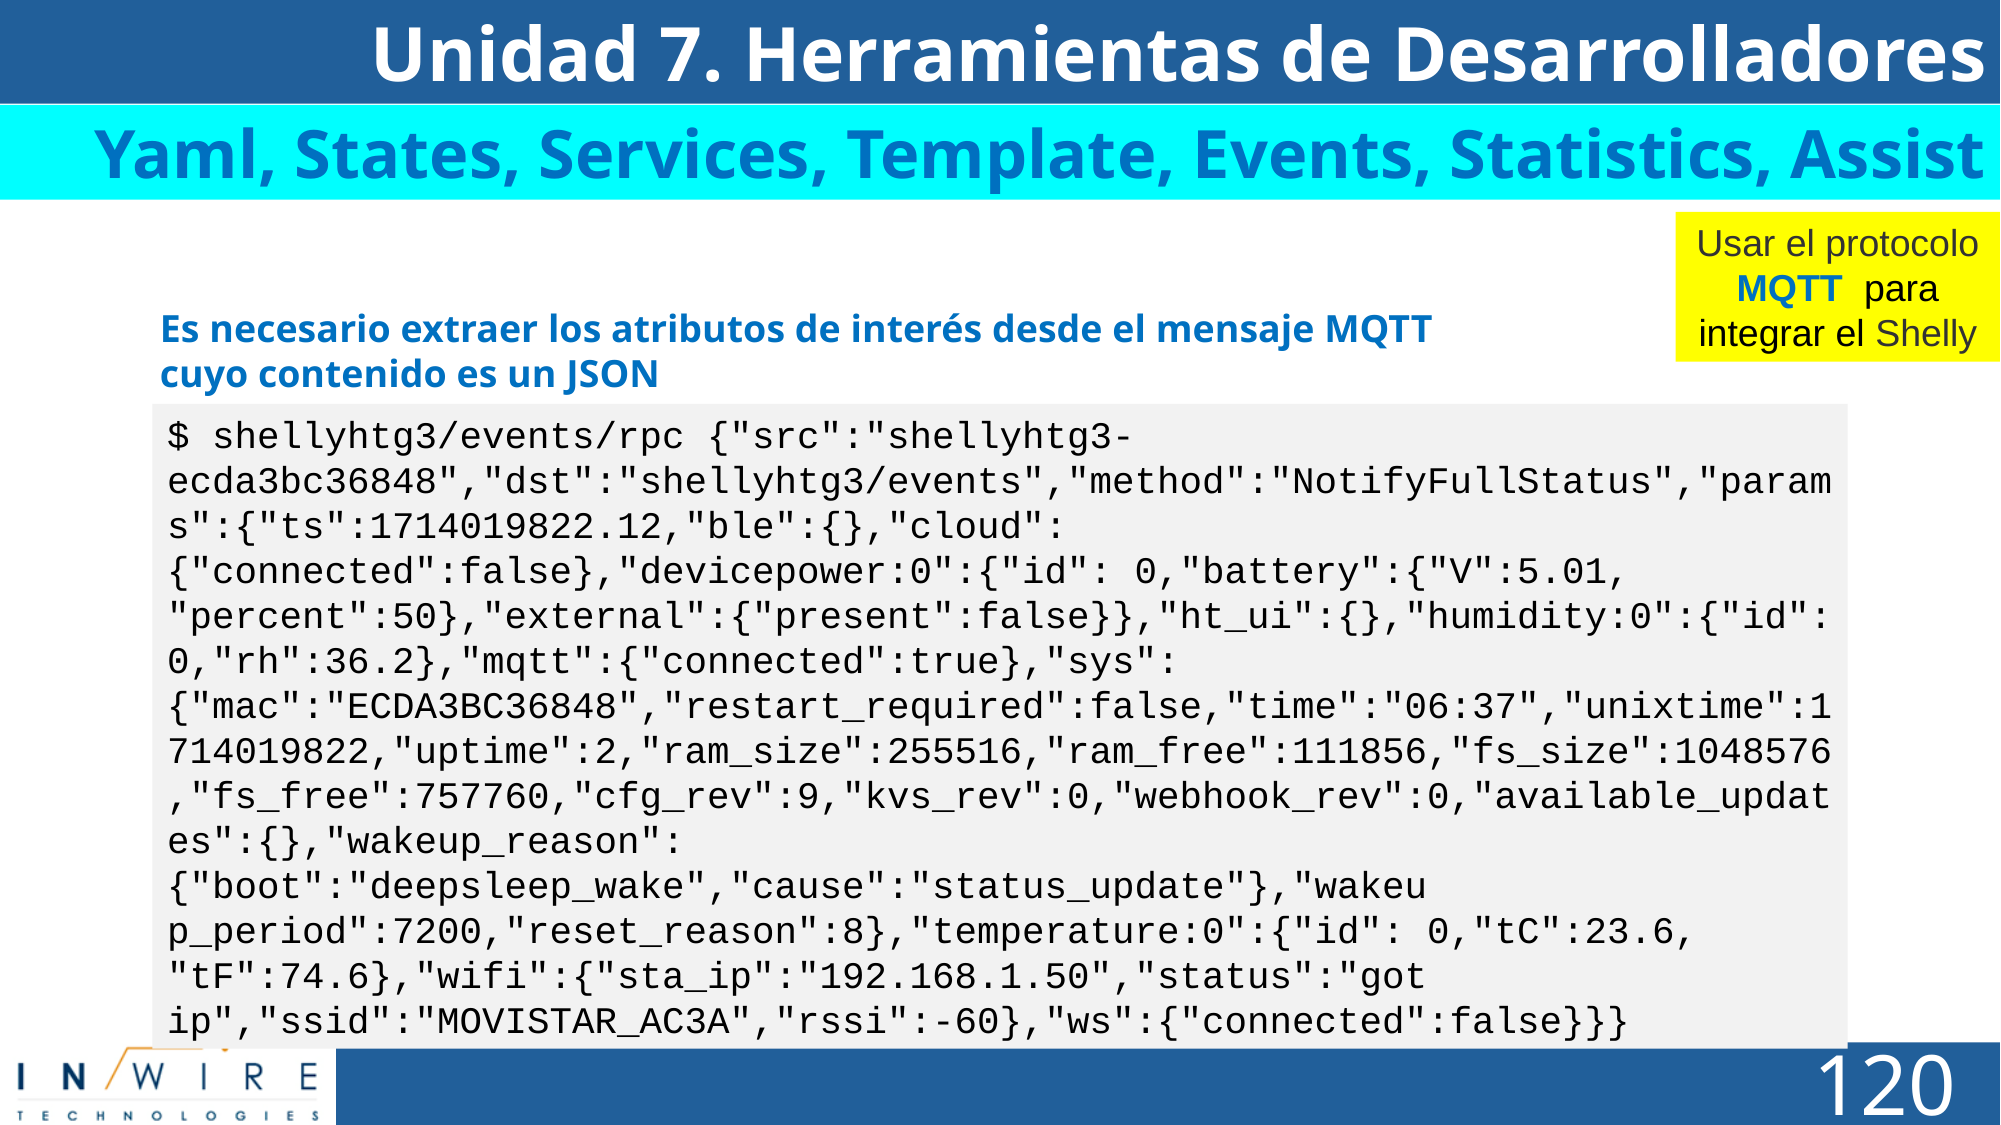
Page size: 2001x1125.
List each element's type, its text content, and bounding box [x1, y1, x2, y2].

text_box $ shellyhtg3/events/rpc {"src":"shellyhtg3-ecda3bc36848","dst":"shellyhtg3/events","method":"NotifyFullStatus","params":{"ts":1714019822.12,"ble":{},"cloud":{"connected":false},"devicepower:0":{"id": 0,"battery":{"V":5.01, "percent":50},"external":{"present":false}},"ht_ui":{},"humidity:0":{"id": 0,"rh":36.2},"mqtt":{"connected":true},"sys":{"mac":"ECDA3BC36848","restart_required":false,"time":"06:37","unixtime":1714019822,"uptime":2,"ram_size":255516,"ram_free":111856,"fs_size":1048576,"fs_free":757760,"cfg_rev":9,"kvs_rev":0,"webhook_rev":0,"available_updates":{},"wakeup_reason":{"boot":"deepsleep_wake","cause":"status_update"},"wakeu p_period":7200,"reset_reason":8},"temperature:0":{"id": 0,"tC":23.6, "tF":74.6},"wifi":{"sta_ip":"192.168.1.50","status":"got ip","ssid":"MOVISTAR_AC3A","rssi":-60},"ws":{"connected":false}}} [152, 403, 1848, 1049]
picture [0, 1037, 336, 1125]
text_box Usar el protocolo MQTT para integrar el Shelly [1675, 211, 2000, 362]
text_box Es necesario extraer los atributos de interés desde el mensaje MQTT cuyo contenido es un JSON [145, 298, 1831, 403]
text_box Yaml, States, Services, Template, Events, Statistics, Assist [0, 104, 2000, 200]
text_box Unidad 7. Herramientas de Desarrolladores [0, 0, 2000, 104]
